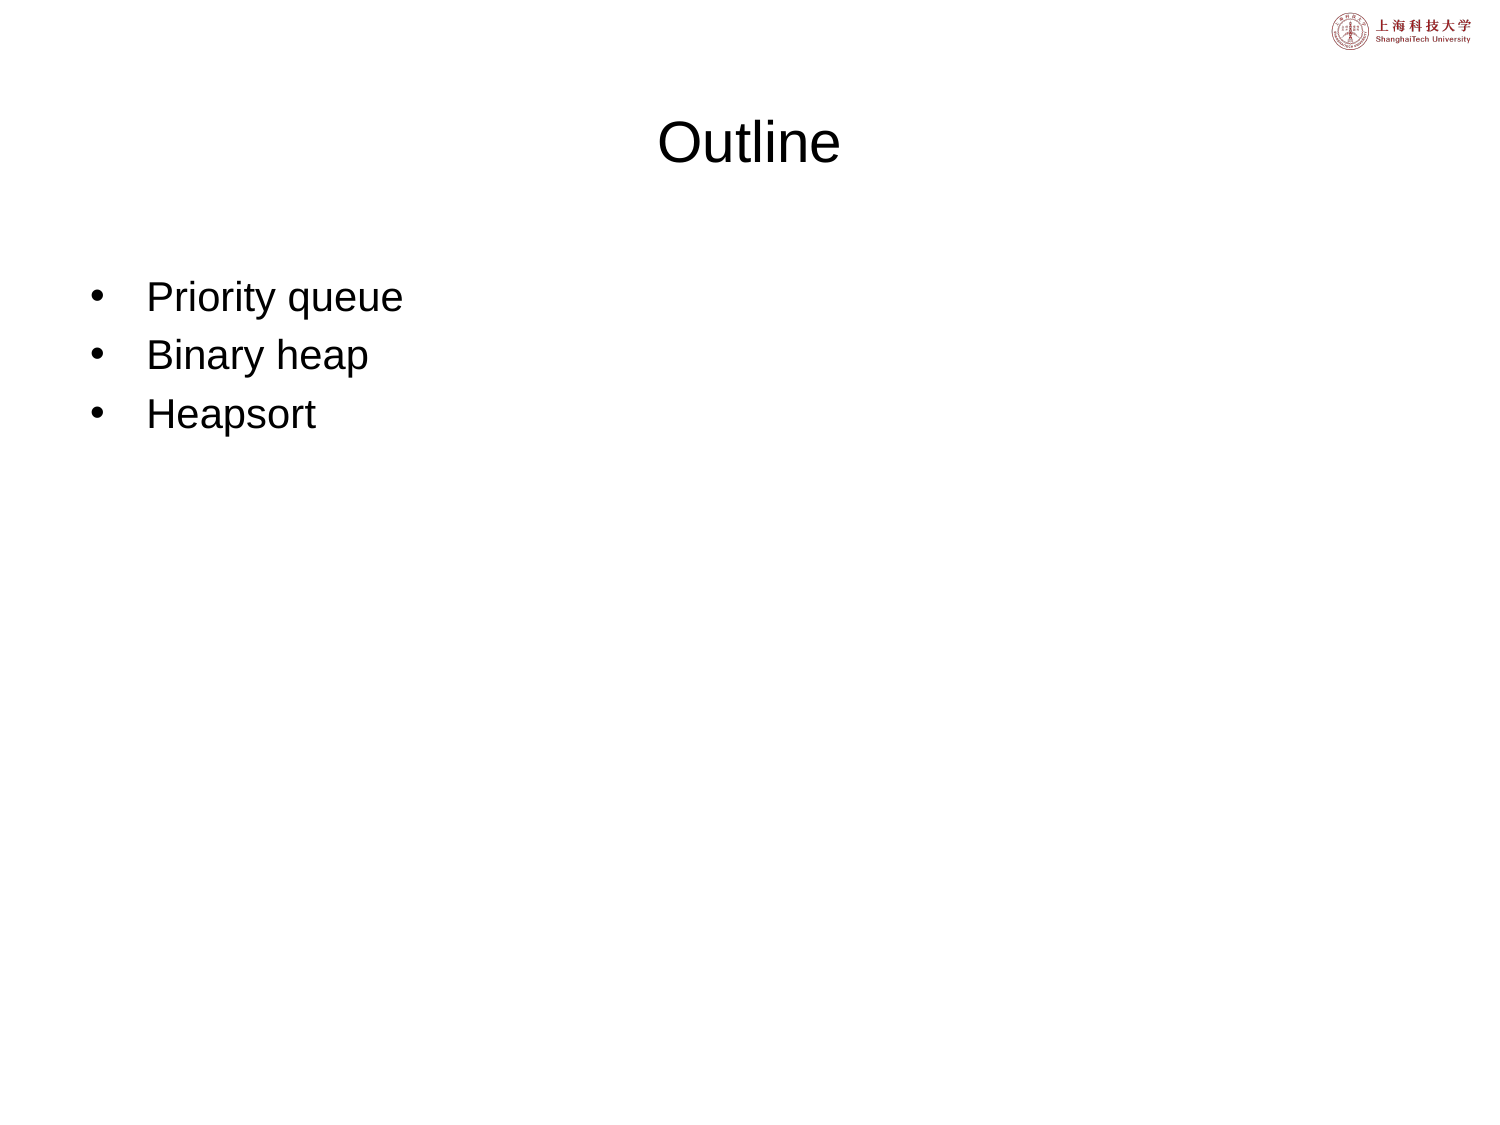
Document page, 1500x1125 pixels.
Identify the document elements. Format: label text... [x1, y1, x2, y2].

list Priority queue Binary heap Heapsort [74, 262, 1426, 1006]
picture [1327, 0, 1478, 109]
title Outline [74, 44, 1426, 233]
